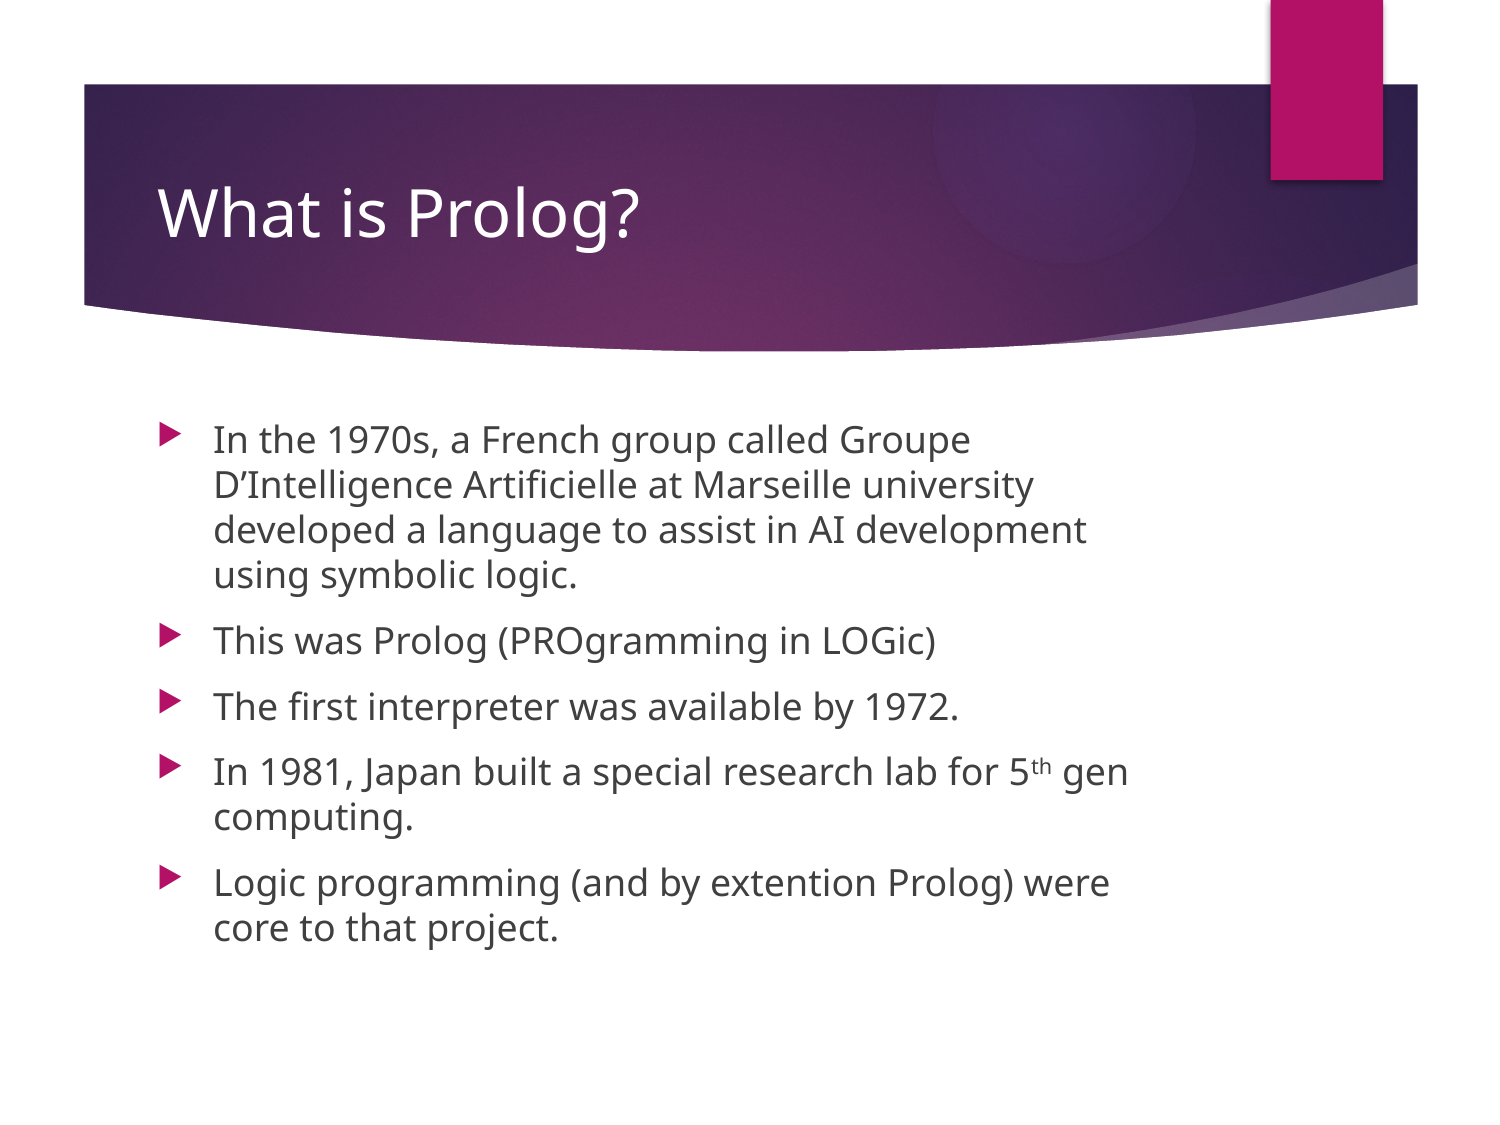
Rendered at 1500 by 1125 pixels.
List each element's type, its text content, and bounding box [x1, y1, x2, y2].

list In the 1970s, a French group called Groupe D’Intelligence Artificielle at Marseille university developed a language to assist in AI development using symbolic logic. This was Prolog (PROgramming in LOGic) The first interpreter was available by 1972. In 1981, Japan built a special research lab for 5th gen computing. Logic programming (and by extention Prolog) were core to that project. [141, 408, 1183, 988]
title What is Prolog? [142, 152, 1183, 269]
